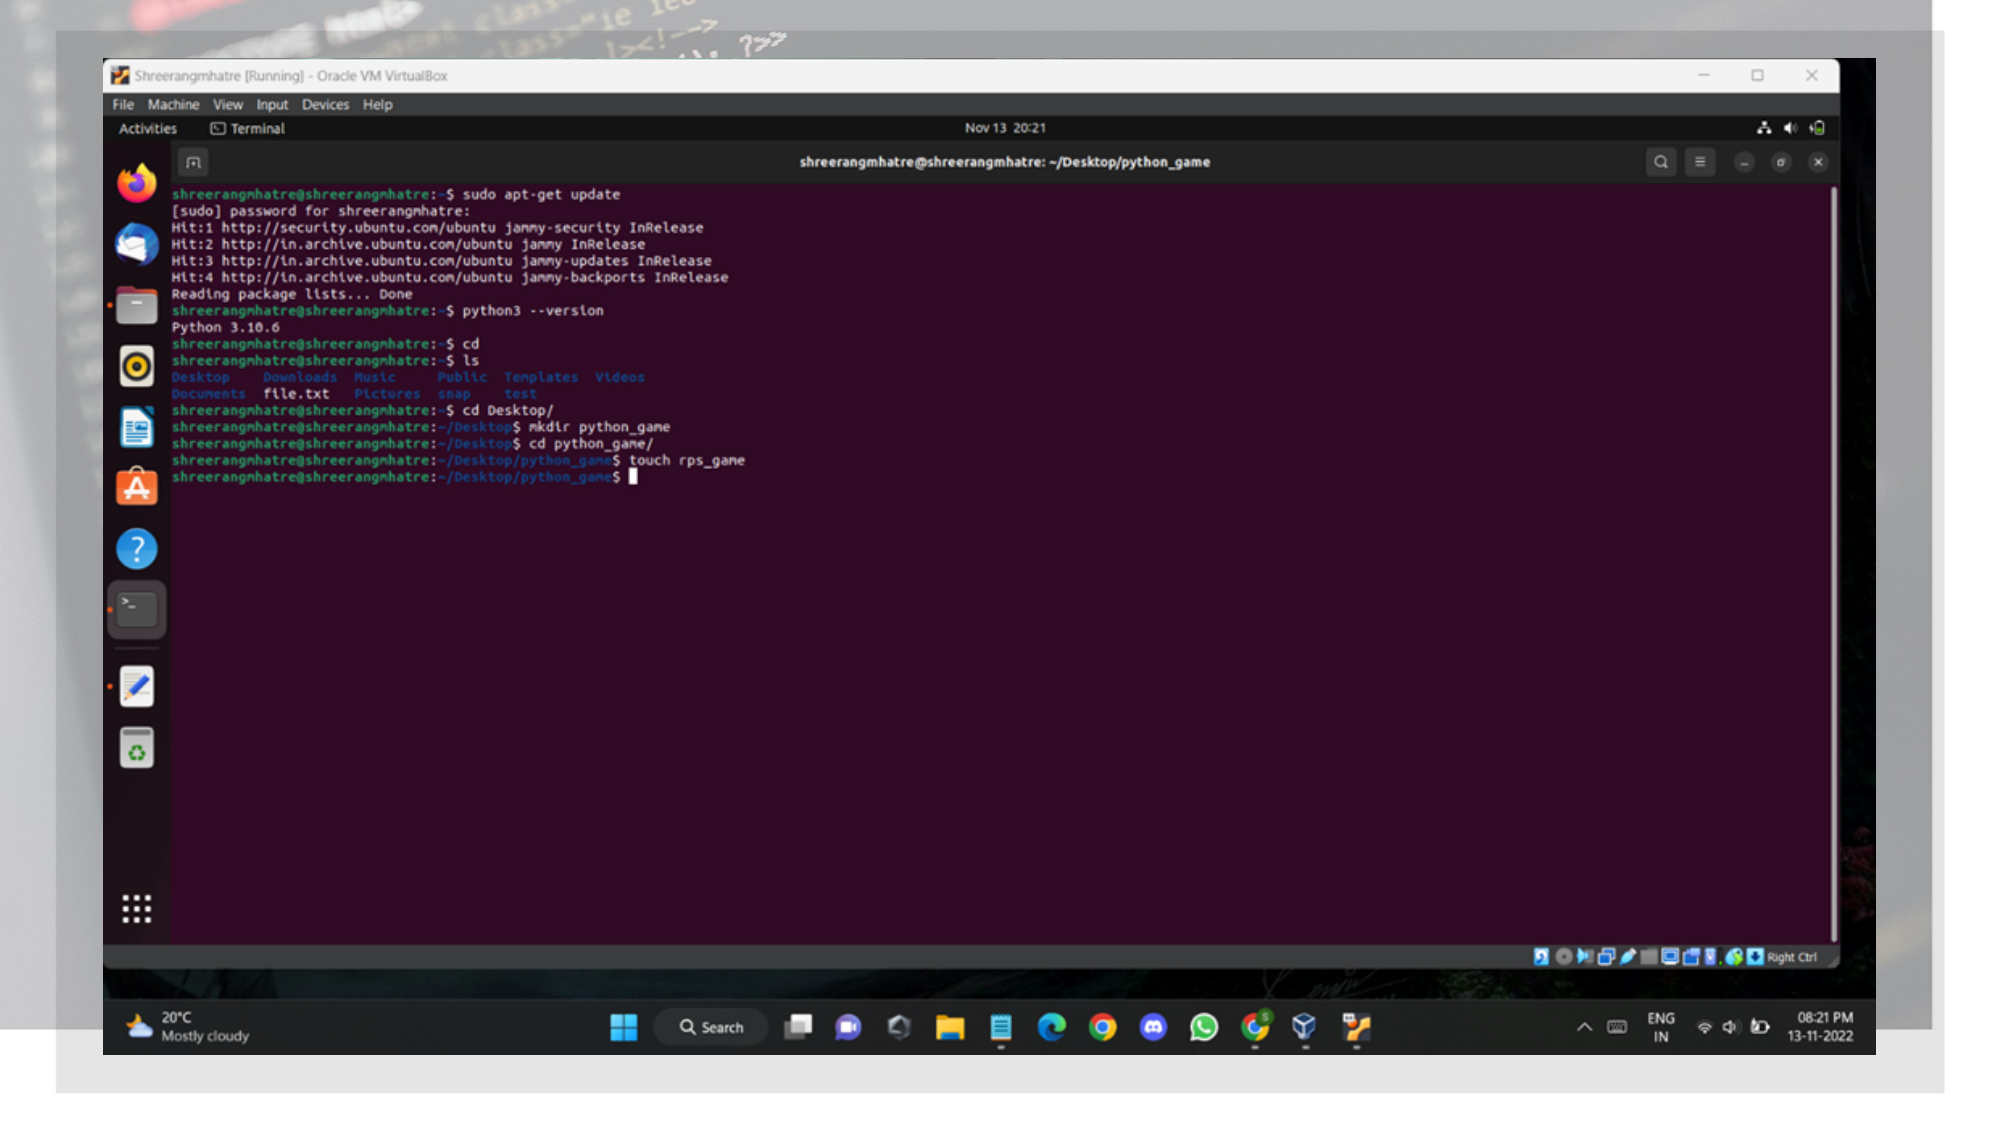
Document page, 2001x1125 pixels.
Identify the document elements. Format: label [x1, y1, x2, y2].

list [103, 58, 1876, 1055]
picture [0, 0, 2001, 1125]
